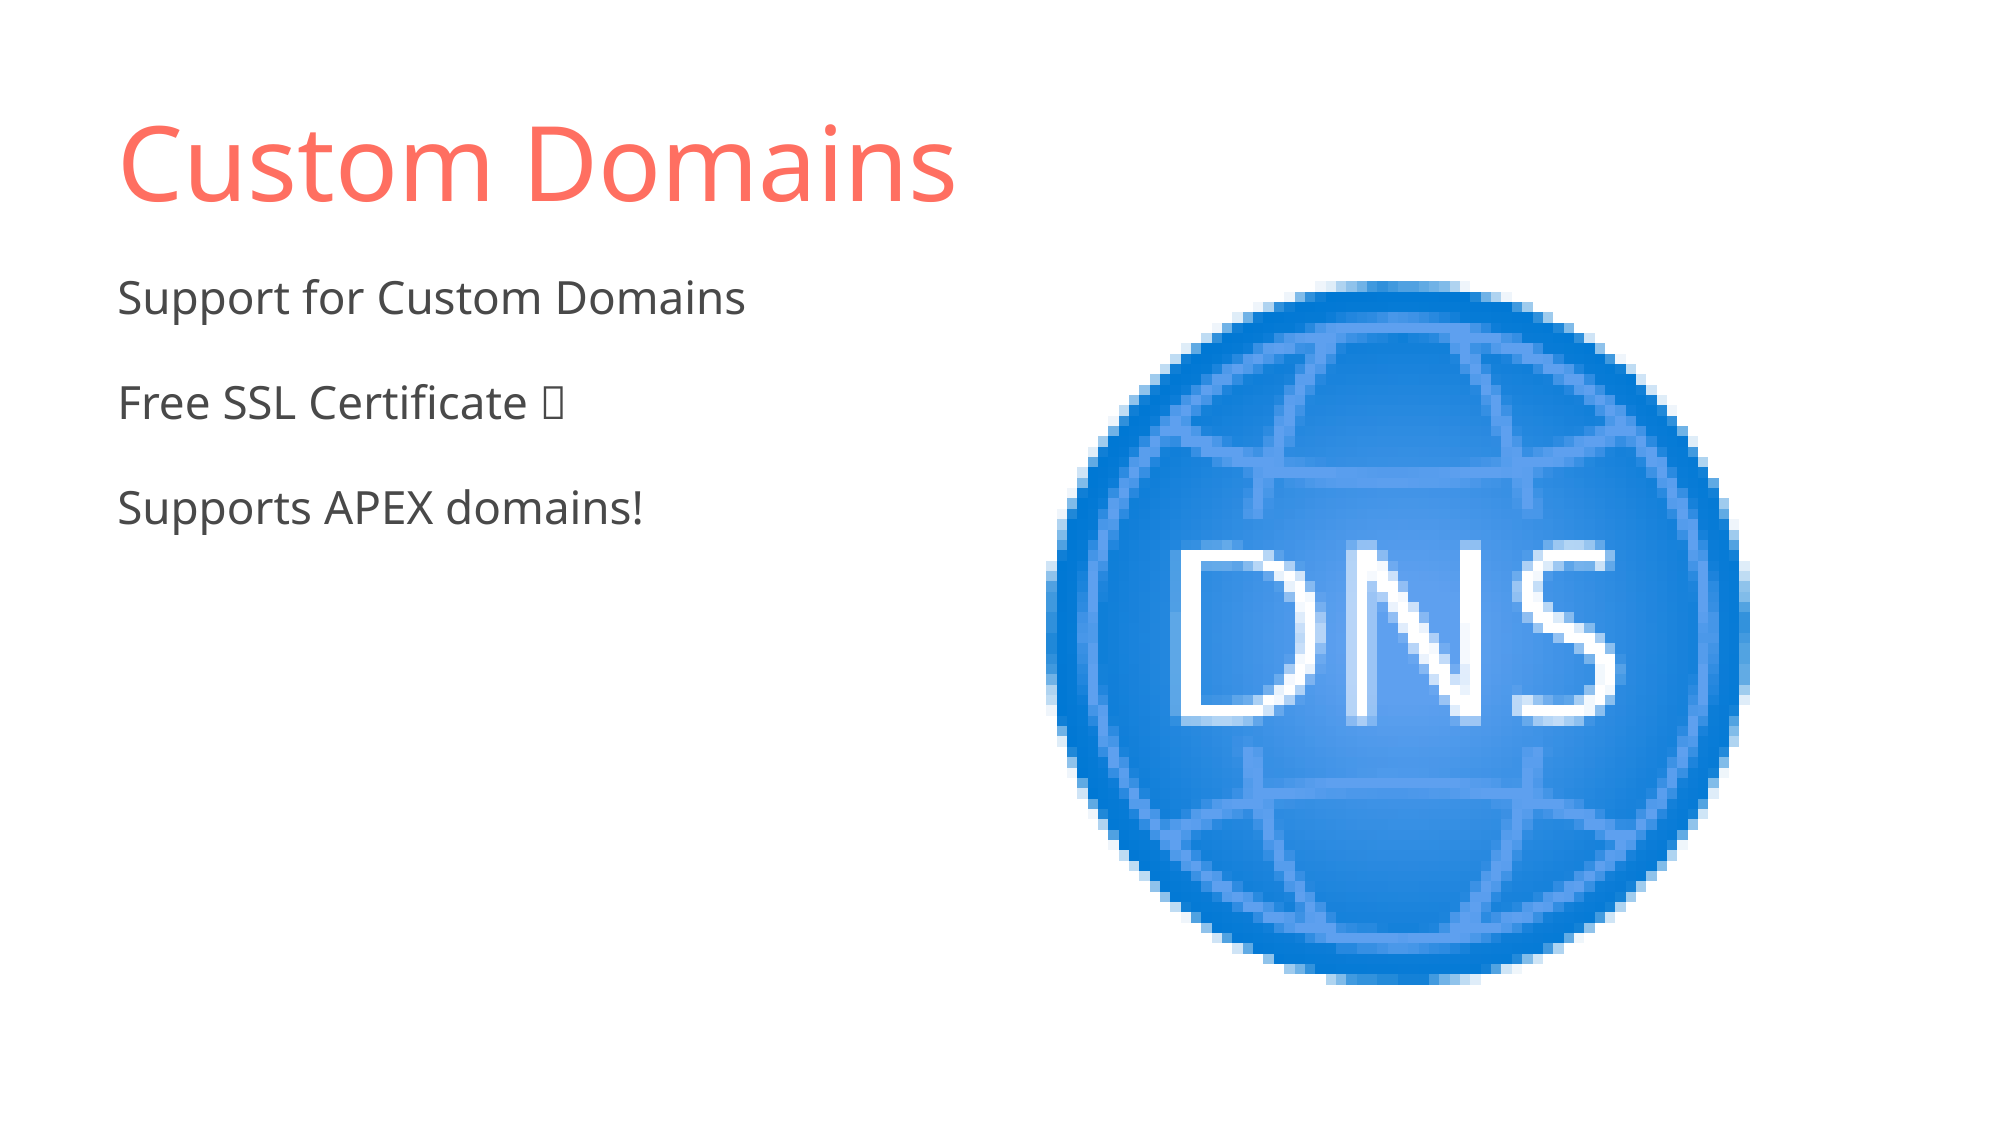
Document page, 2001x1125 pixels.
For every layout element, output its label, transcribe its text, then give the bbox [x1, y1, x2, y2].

title Custom Domains [102, 119, 1898, 238]
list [1026, 261, 1771, 1006]
list Support for Custom Domains Free SSL Certificate 🌟 Supports APEX domains! [102, 261, 900, 1006]
